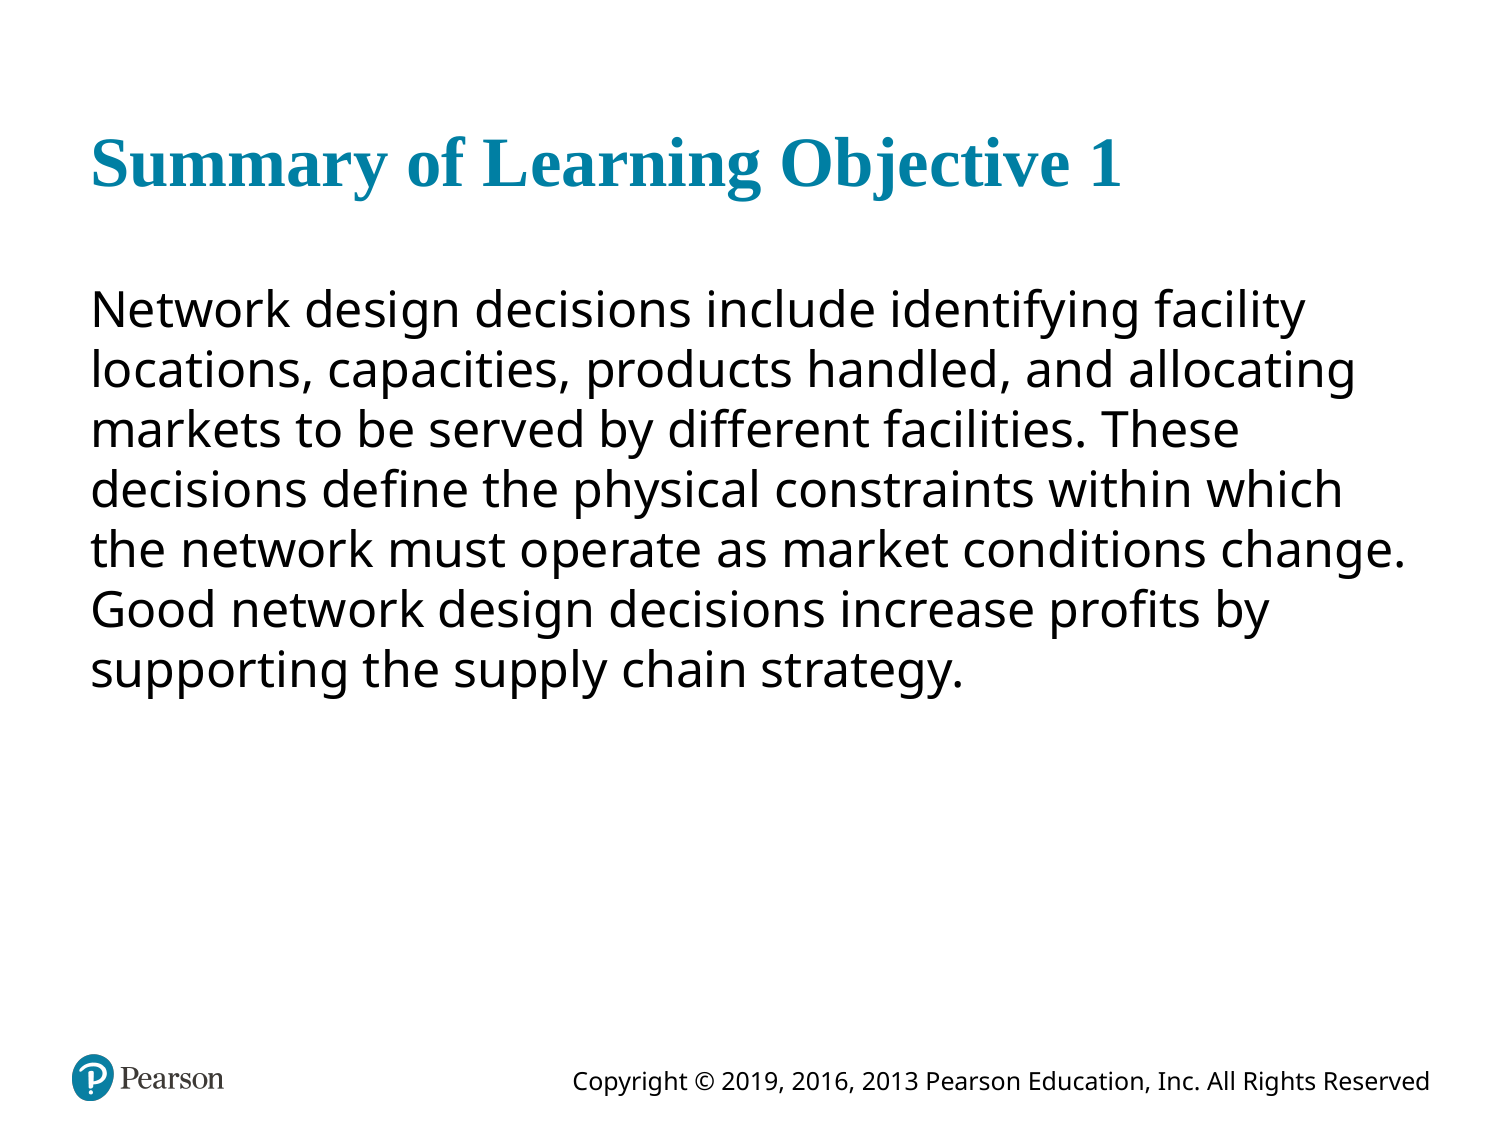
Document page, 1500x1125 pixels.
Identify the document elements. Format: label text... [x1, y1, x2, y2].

list Network design decisions include identifying facility locations, capacities, products handled, and allocating markets to be served by different facilities. These decisions define the physical constraints within which the network must operate as market conditions change. Good network design decisions increase profits by supporting the supply chain strategy. [75, 262, 1425, 931]
picture [80, 1063, 106, 1088]
title Summary of Learning Objective 1 [75, 0, 1425, 216]
picture [72, 1087, 83, 1101]
picture [98, 1054, 224, 1101]
picture [72, 1054, 88, 1070]
